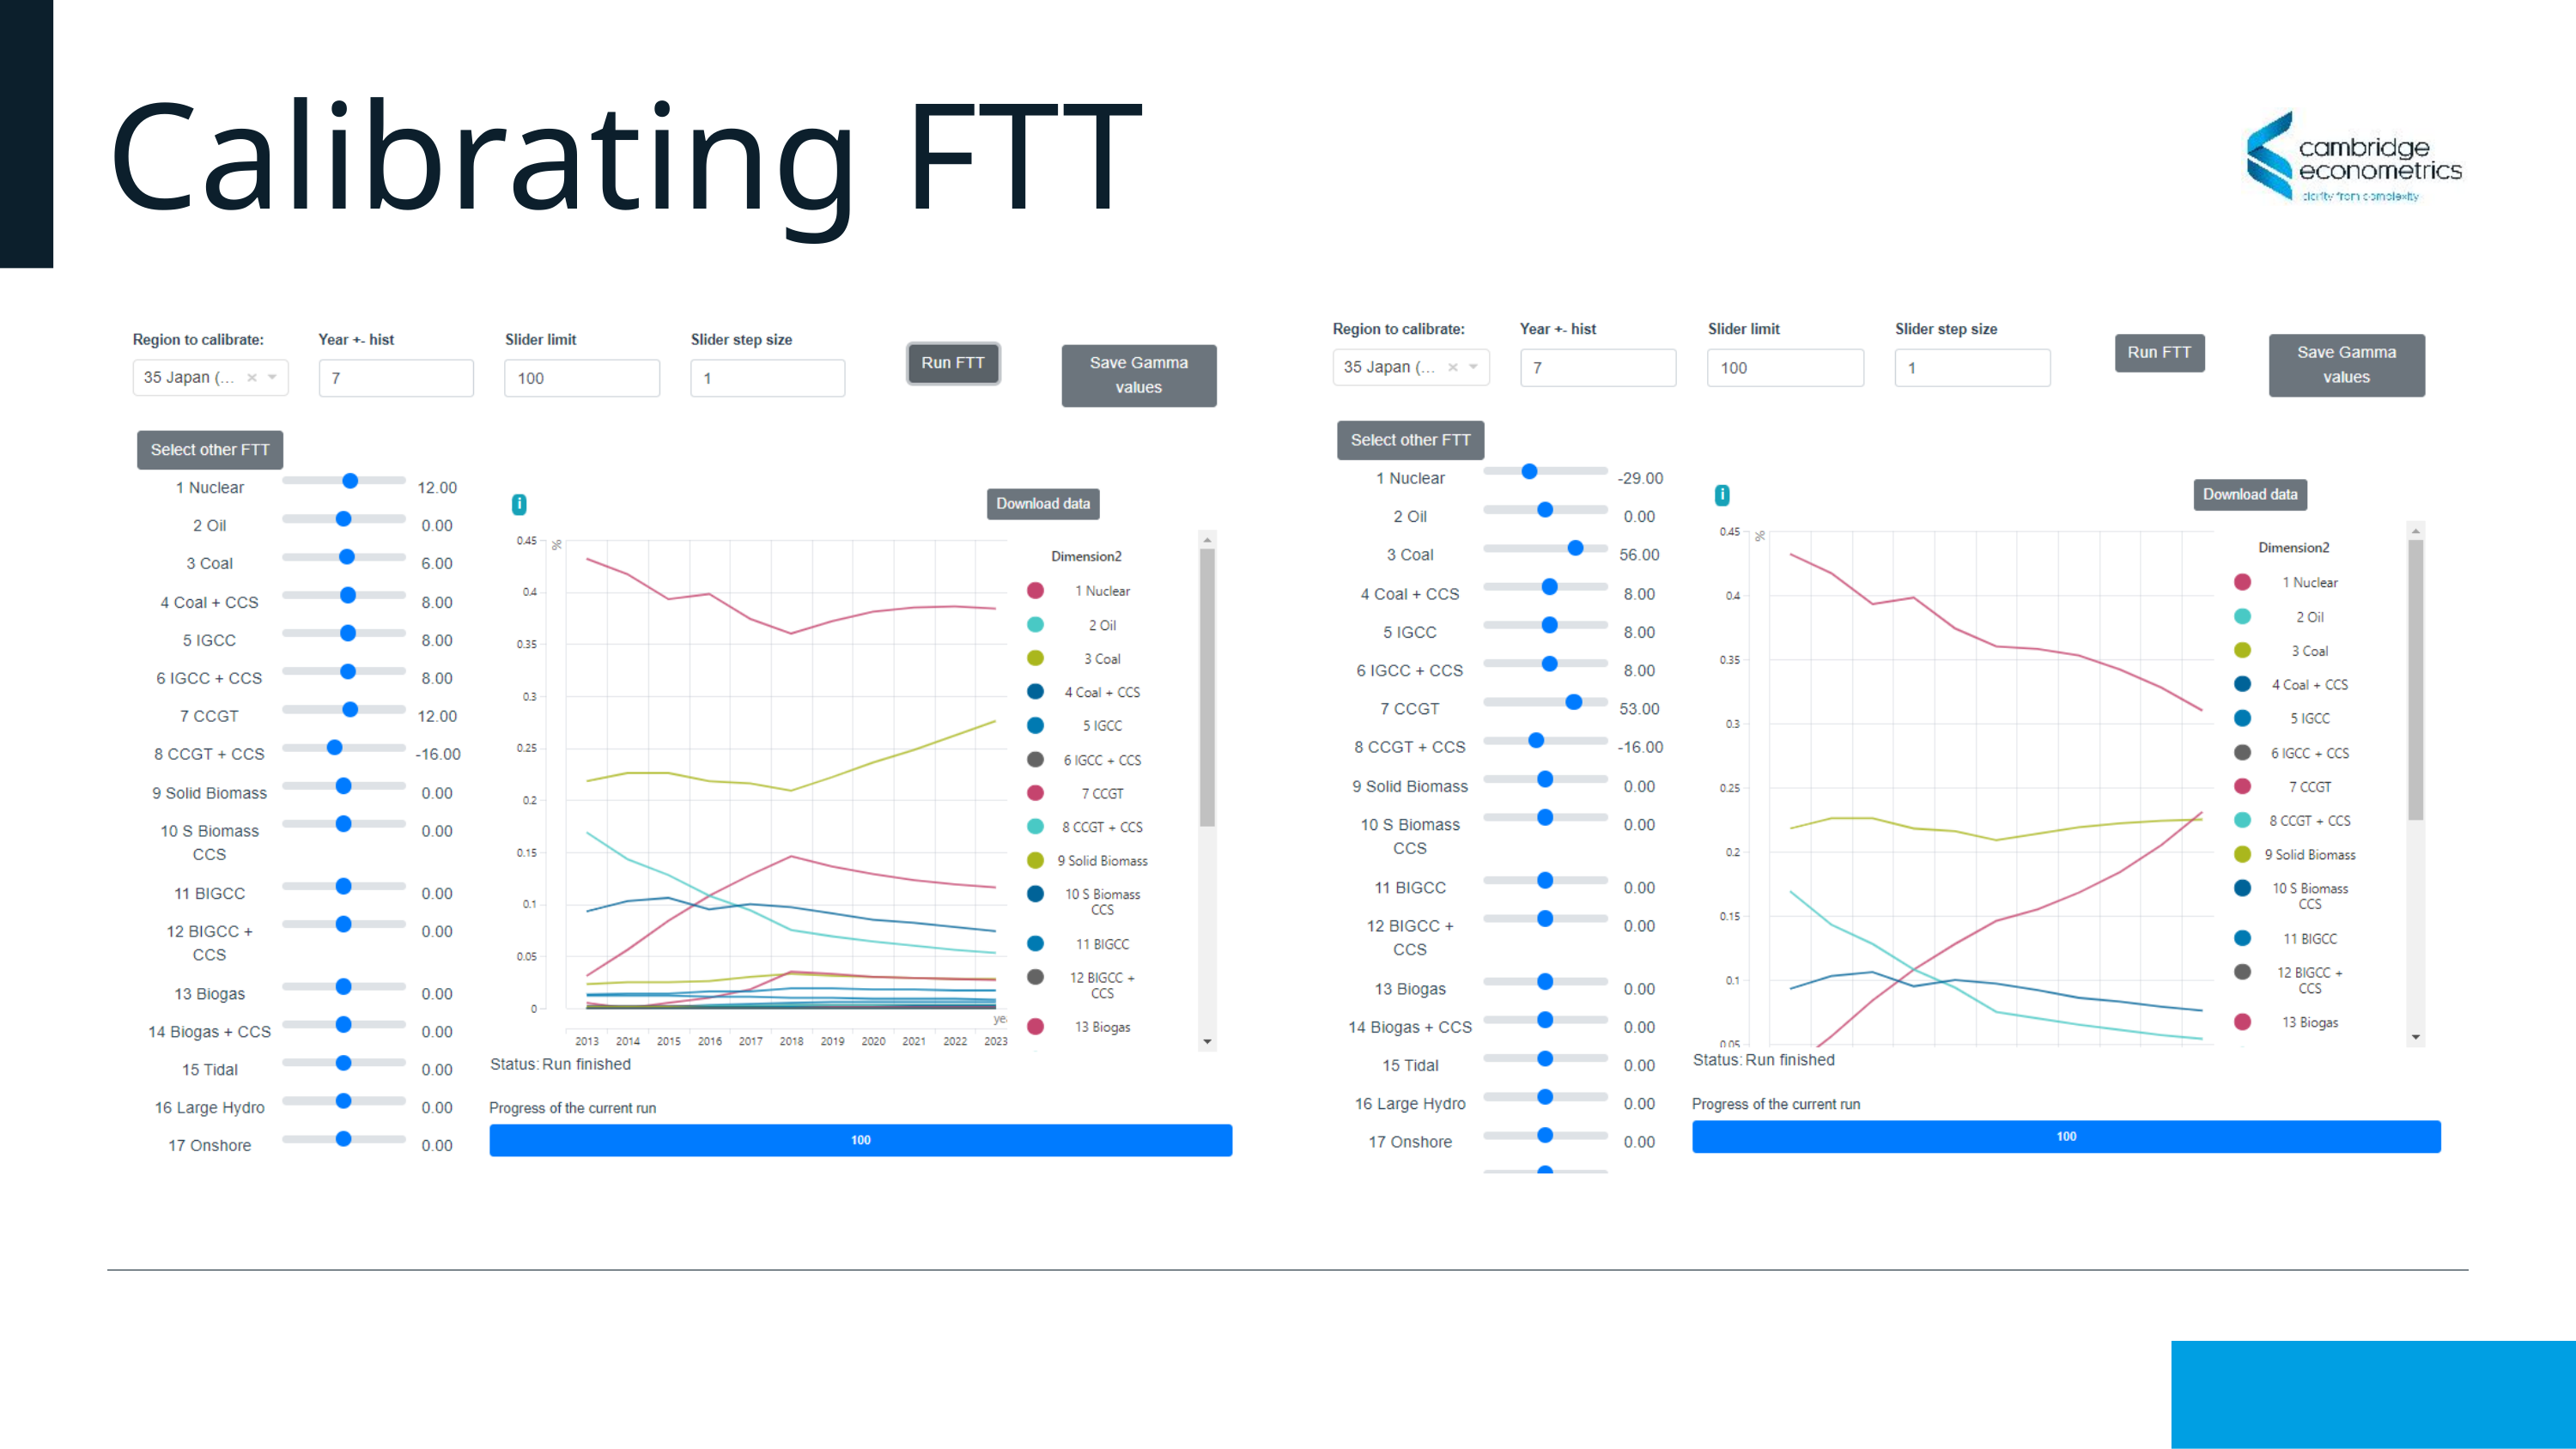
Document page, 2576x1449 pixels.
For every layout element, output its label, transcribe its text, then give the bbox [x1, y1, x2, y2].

title Calibrating FTT [106, 82, 2135, 269]
picture [1287, 304, 2467, 1173]
picture [2241, 107, 2469, 206]
picture [126, 327, 1242, 1162]
